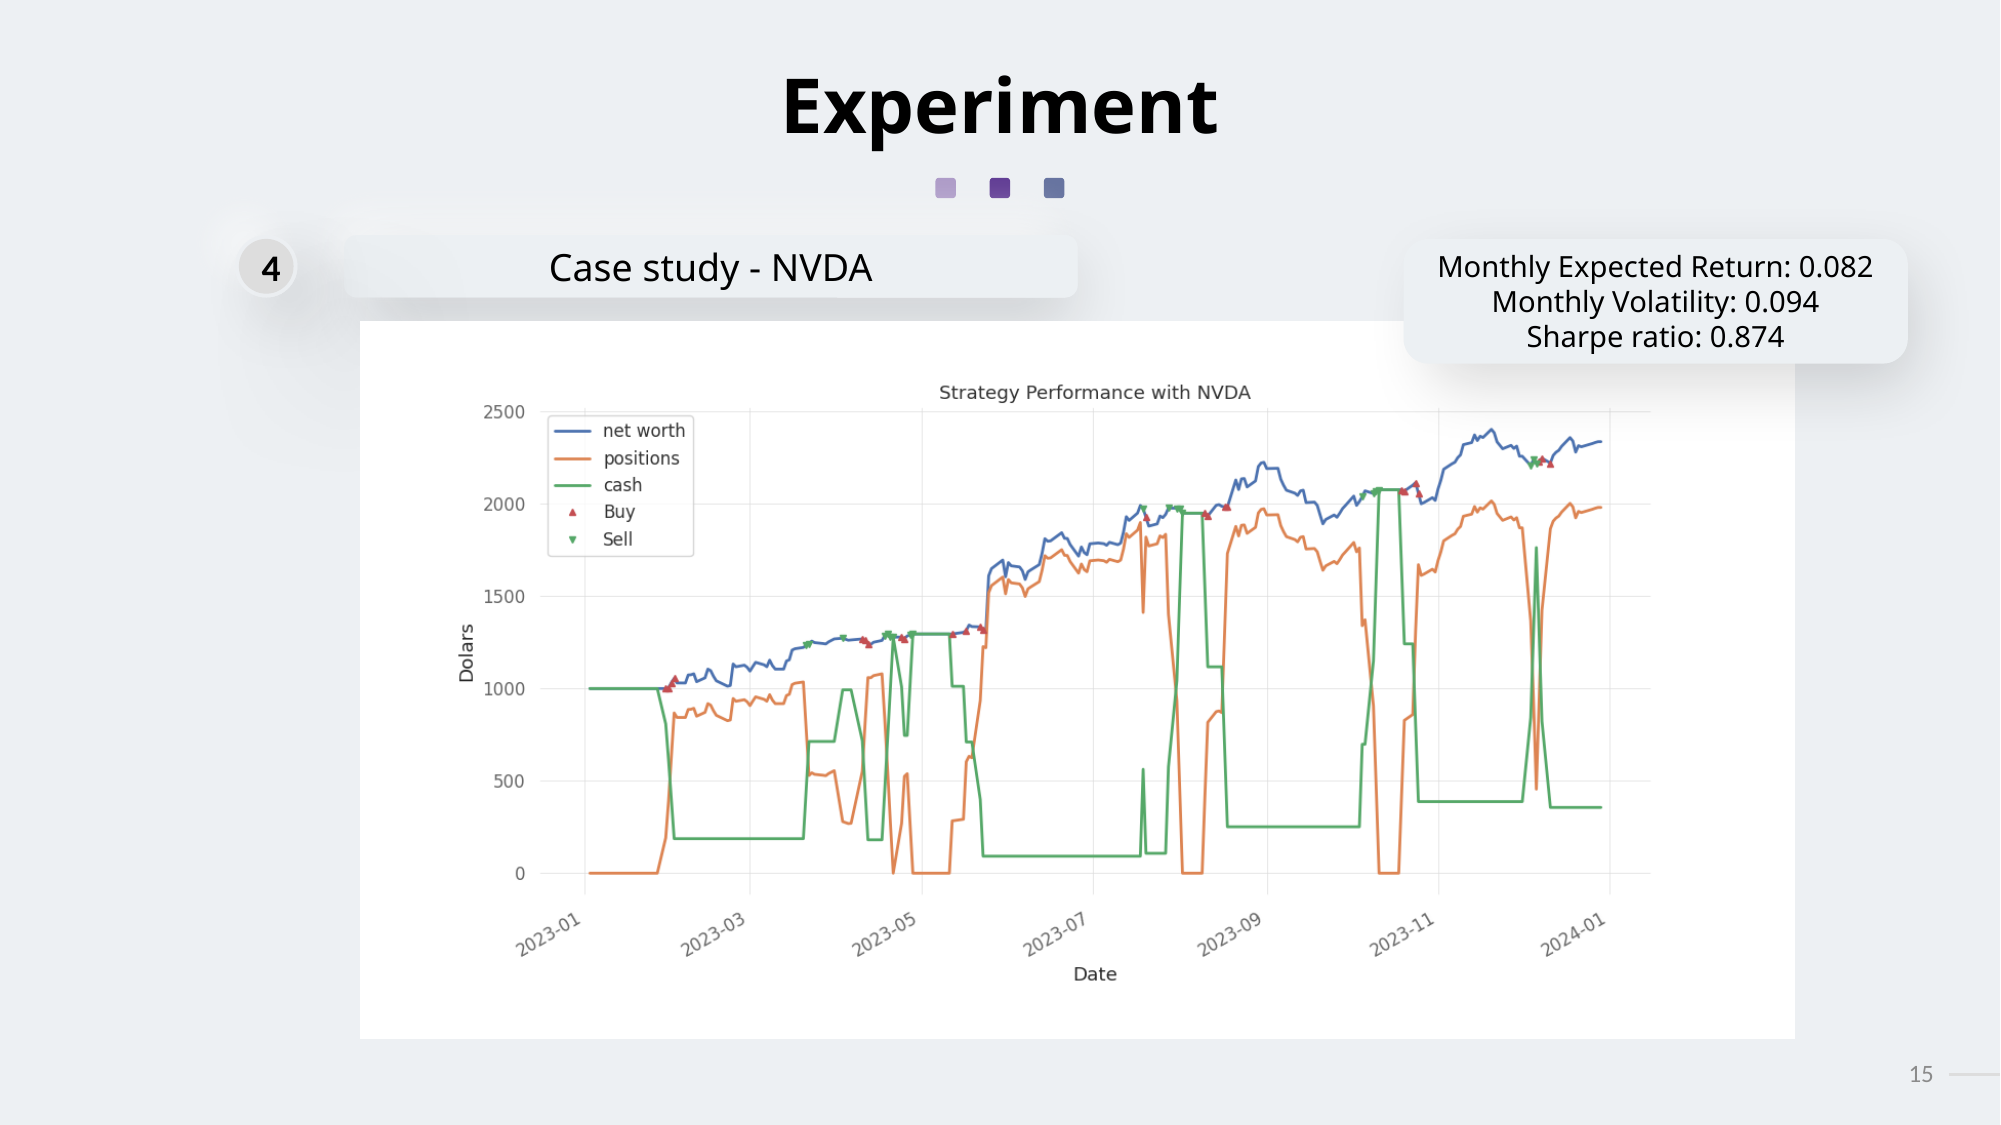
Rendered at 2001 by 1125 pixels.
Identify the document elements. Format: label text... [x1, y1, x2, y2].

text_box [344, 235, 1078, 298]
title Experiment [137, 59, 1863, 158]
text_box Monthly Expected Return: 0.082 Monthly Volatility: 0.094 Sharpe ratio: 0.874 [1402, 237, 1909, 365]
picture [360, 321, 1795, 1039]
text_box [235, 235, 298, 298]
